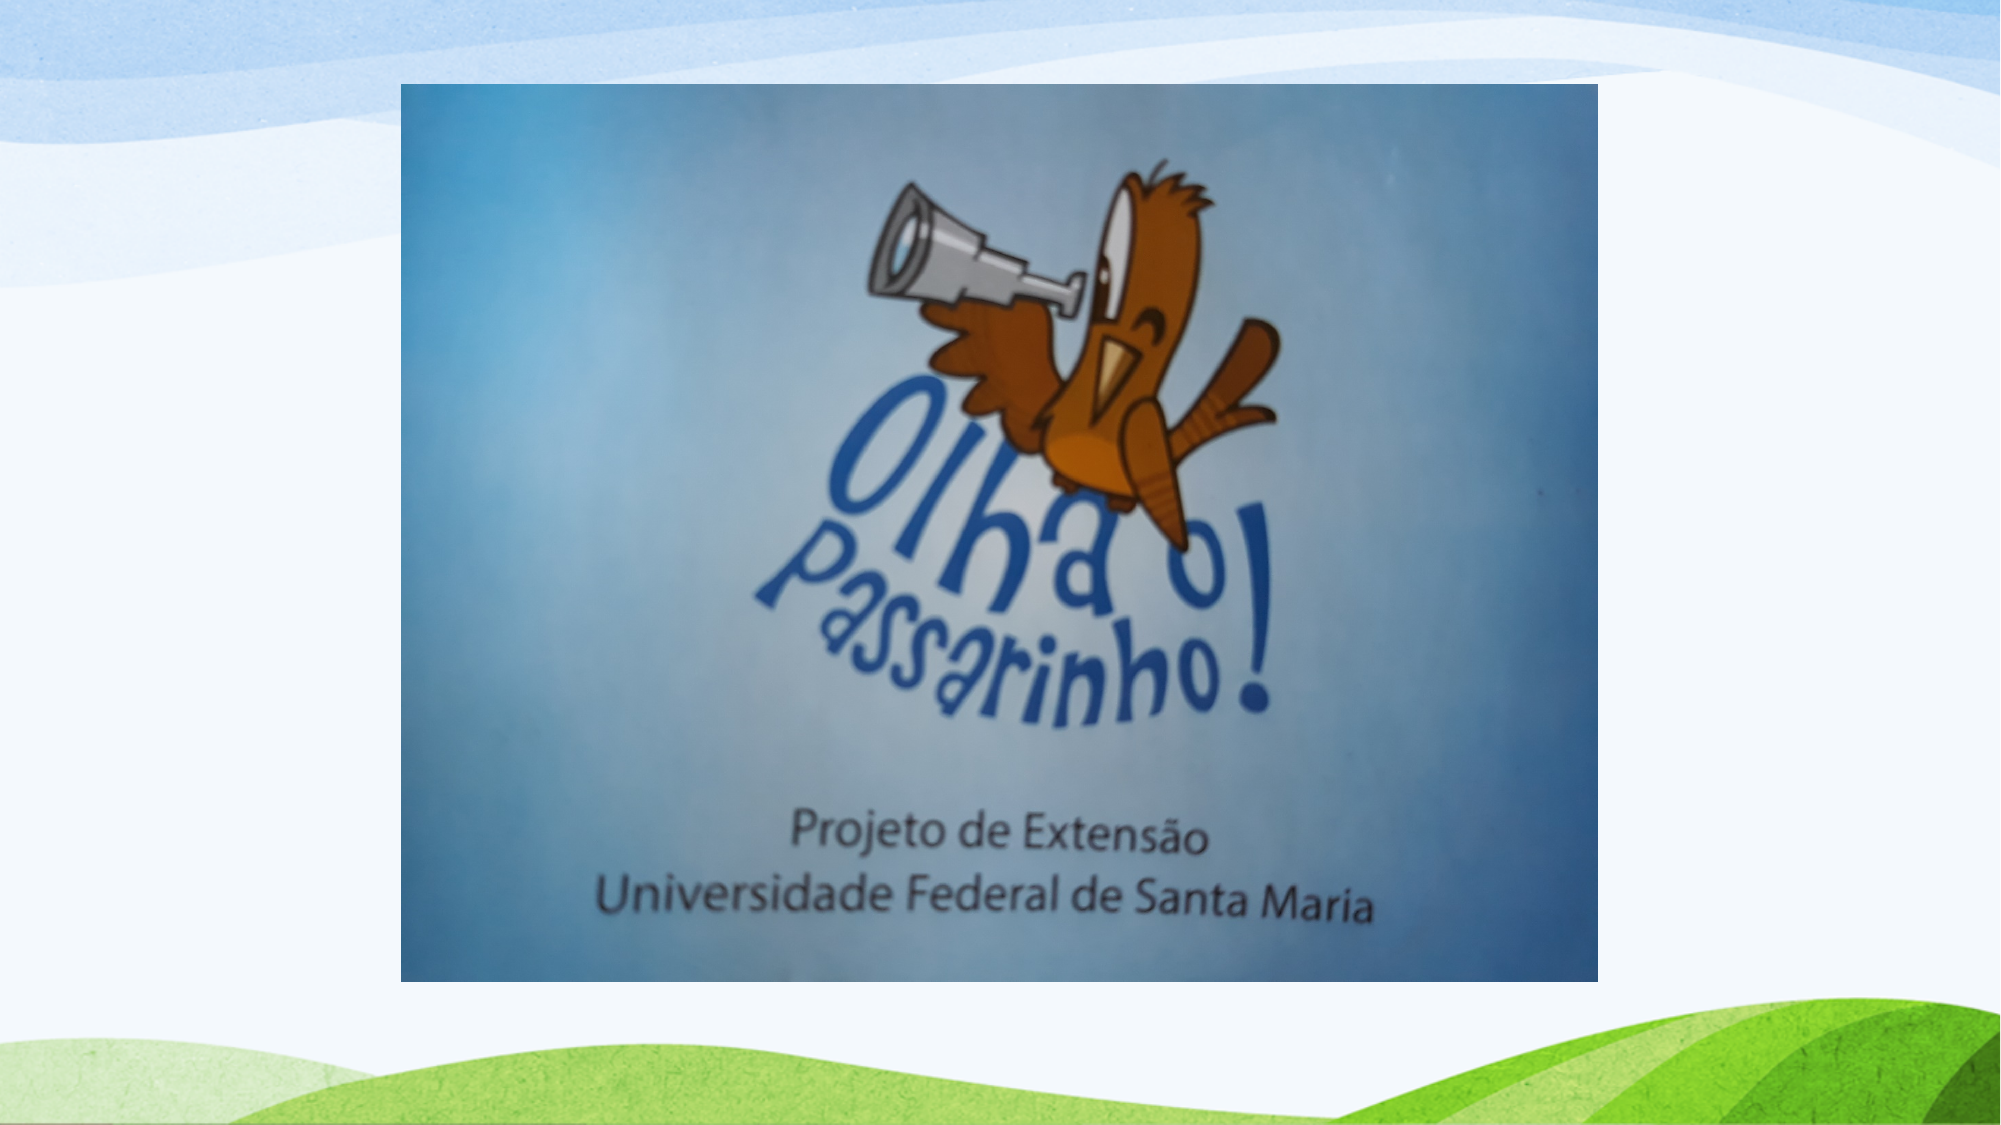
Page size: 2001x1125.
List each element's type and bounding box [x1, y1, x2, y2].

list [401, 84, 1598, 982]
picture [0, 0, 2001, 1125]
